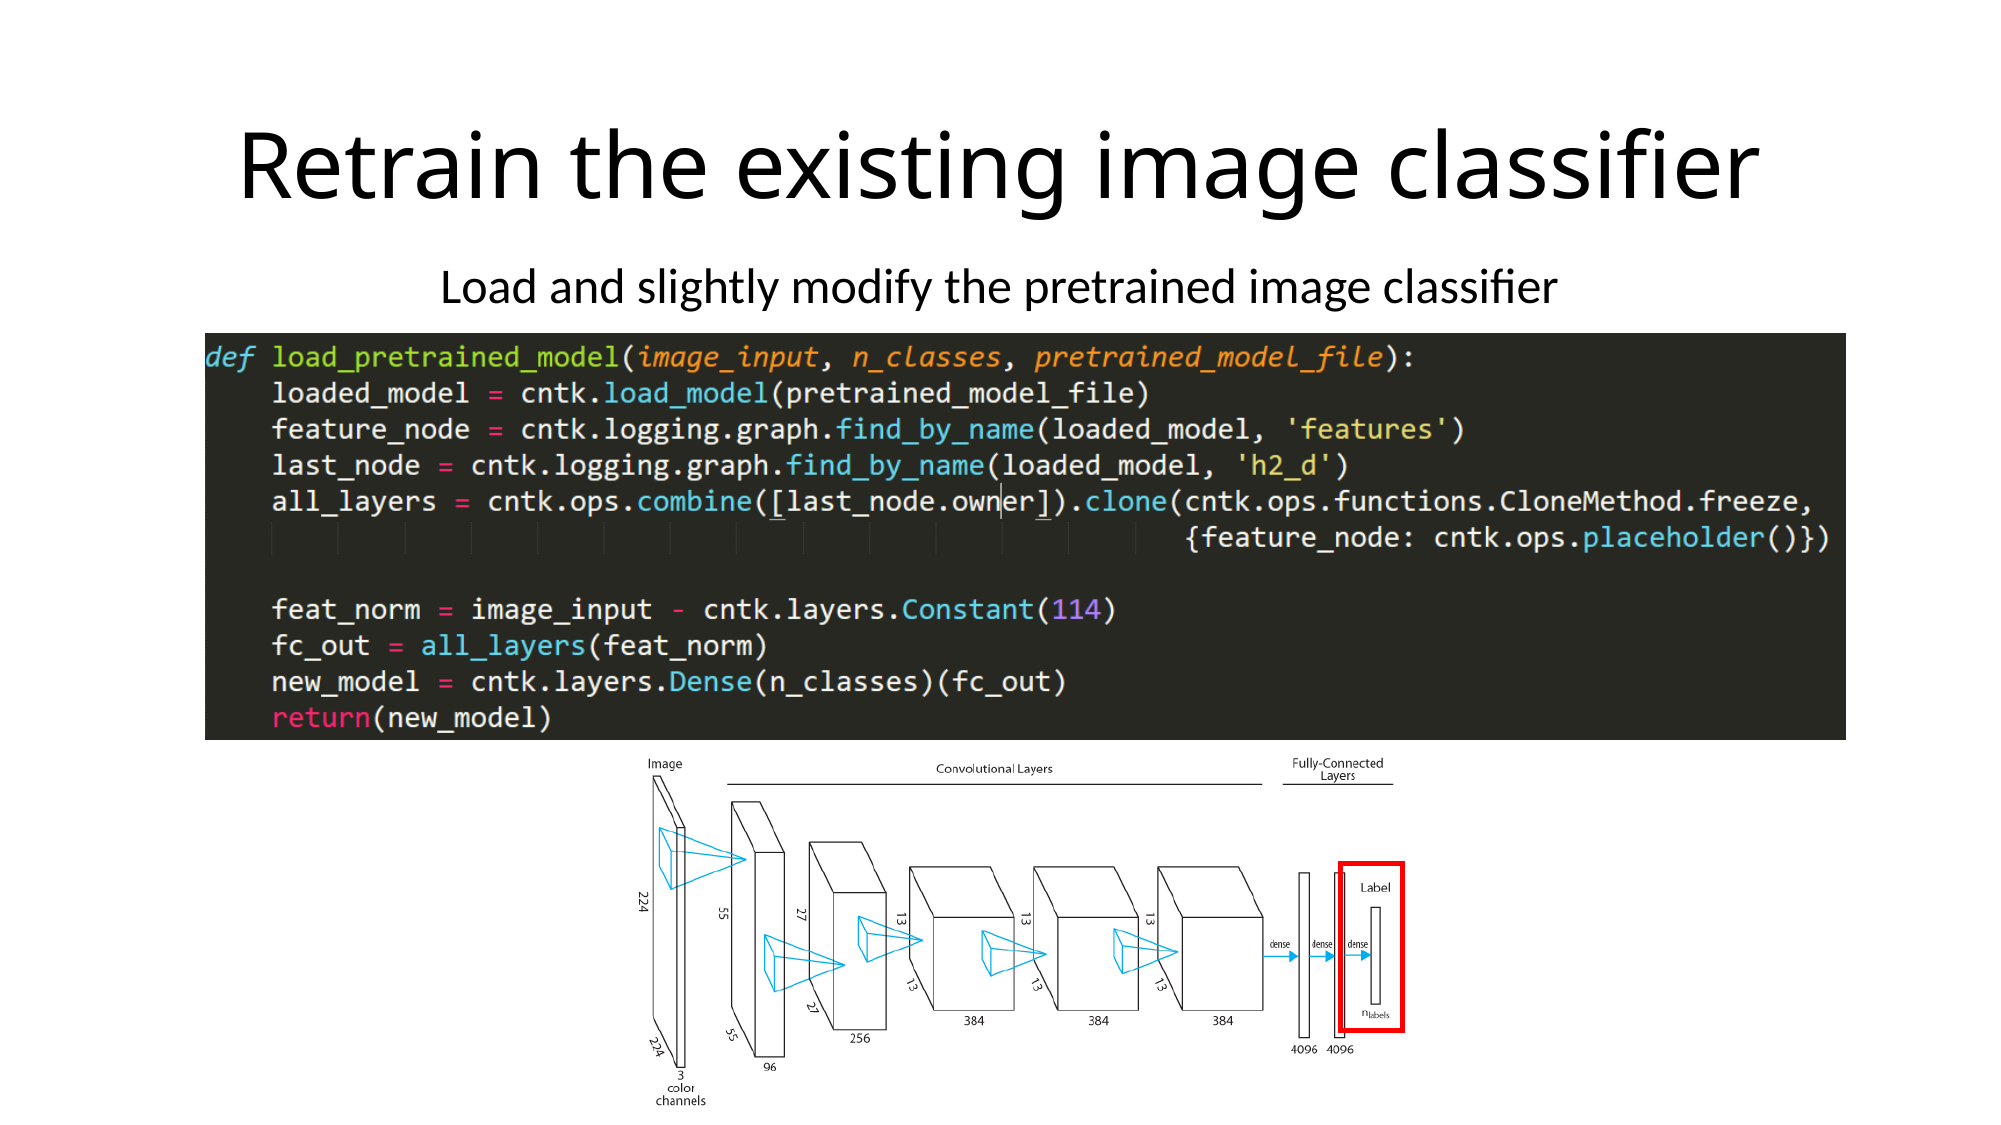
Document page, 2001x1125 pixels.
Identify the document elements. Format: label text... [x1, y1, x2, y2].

picture [205, 333, 1846, 740]
text_box [1394, 862, 1403, 1032]
picture [633, 752, 1394, 1110]
title Retrain the existing image classifier [137, 59, 1863, 278]
text_box Load and slightly modify the pretrained image classifier [409, 278, 1591, 321]
